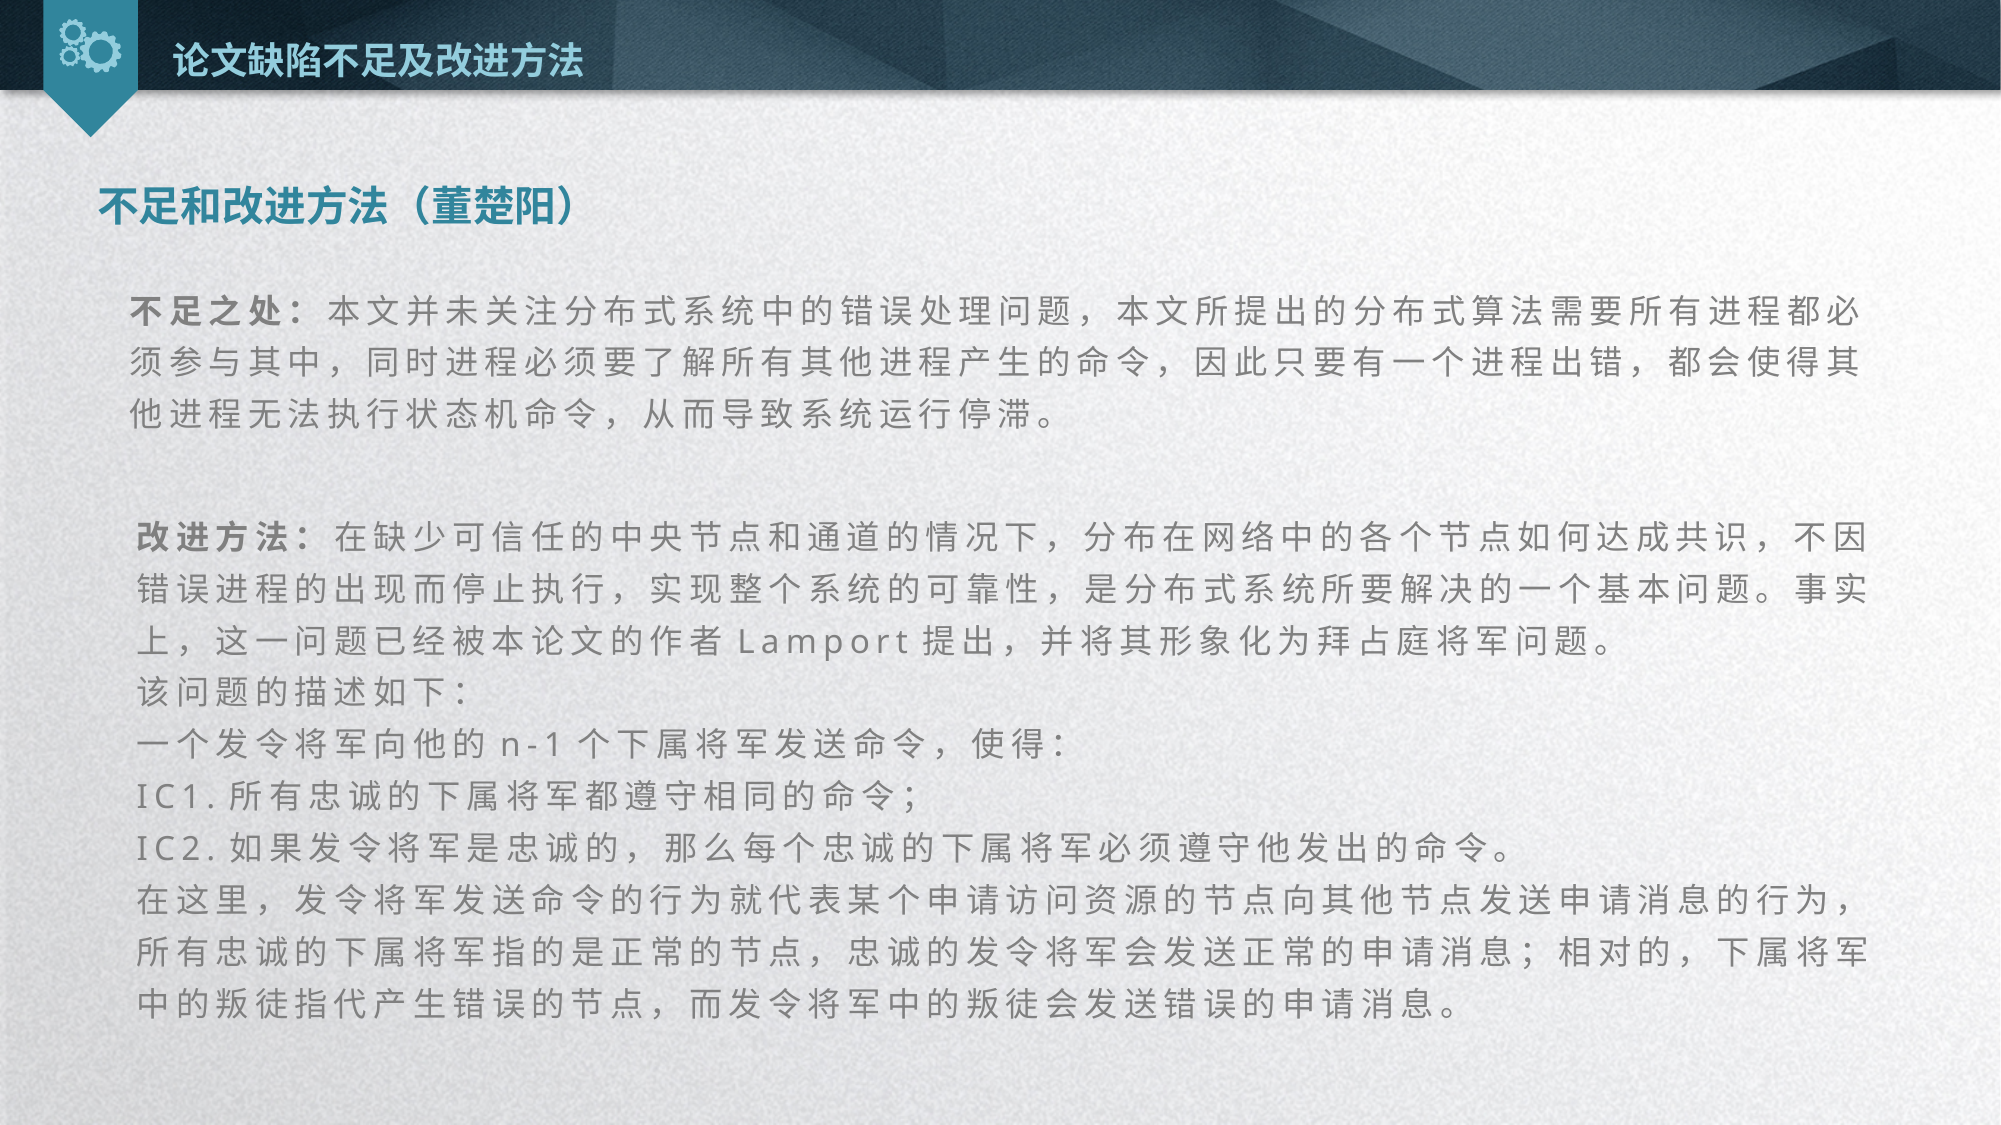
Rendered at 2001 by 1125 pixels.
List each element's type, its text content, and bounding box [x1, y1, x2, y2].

text_box 改进方法：在缺少可信任的中央节点和通道的情况下，分布在网络中的各个节点如何达成共识，不因错误进程的出现而停止执行，实现整个系统的可靠性，是分布式系统所要解决的一个基本问题。事实上，这一问题已经被本论文的作者Lamport提出，并将其形象化为拜占庭将军问题。 该问题的描述如下： 一个发令将军向他的n-1个下属将军发送命令，使得： IC1.所有忠诚的下属将军都遵守相同的命令； IC2.如果发令将军是忠诚的，那么每个忠诚的下属将军必须遵守他发出的命令。 在这里，发令将军发送命令的行为就代表某个申请访问资源的节点向其他节点发送申请消息的行为，所有忠诚的下属将军指的是正常的节点，忠诚的发令将军会发送正常的申请消息；相对的，下属将军中的叛徒指代产生错误的节点，而发令将军中的叛徒会发送错误的申请消息。 [121, 496, 1892, 1048]
text_box 论文缺陷不足及改进方法 [161, 31, 636, 103]
text_box 不足之处：本文并未关注分布式系统中的错误处理问题，本文所提出的分布式算法需要所有进程都必须参与其中，同时进程必须要了解所有其他进程产生的命令，因此只要有一个进程出错，都会使得其他进程无法执行状态机命令，从而导致系统运行停滞。 [114, 270, 1886, 453]
text_box [140, 0, 2001, 92]
text_box [0, 0, 41, 92]
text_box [59, 18, 123, 74]
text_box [43, 0, 139, 138]
picture [0, 92, 2001, 1125]
text_box 不足和改进方法（董楚阳） [82, 172, 614, 238]
